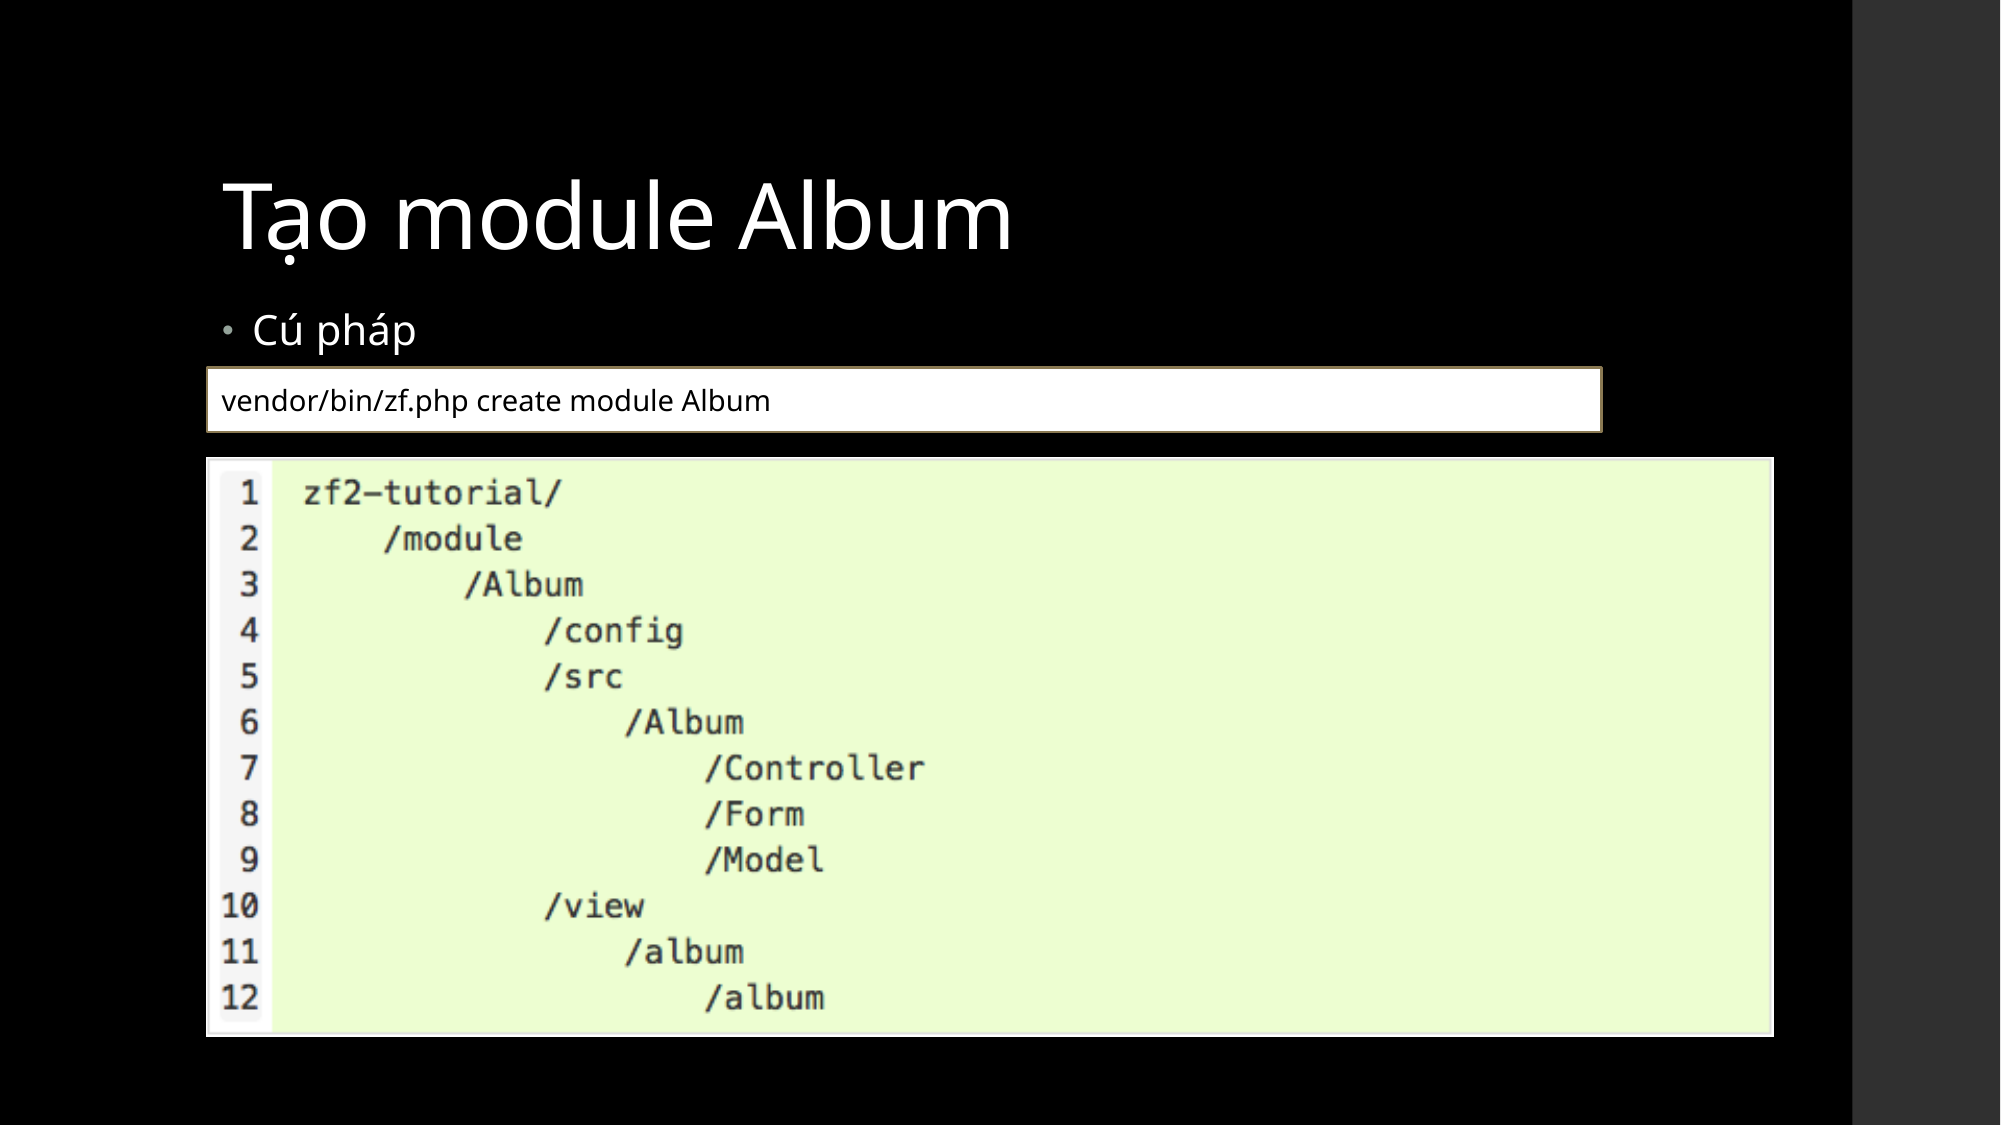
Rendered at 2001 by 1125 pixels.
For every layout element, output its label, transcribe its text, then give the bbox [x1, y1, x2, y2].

picture [206, 456, 1774, 1037]
text_box vendor/bin/zf.php create module Album [206, 366, 1603, 433]
list Cú pháp [206, 299, 1617, 452]
title Tạo module Album [206, 60, 1797, 278]
